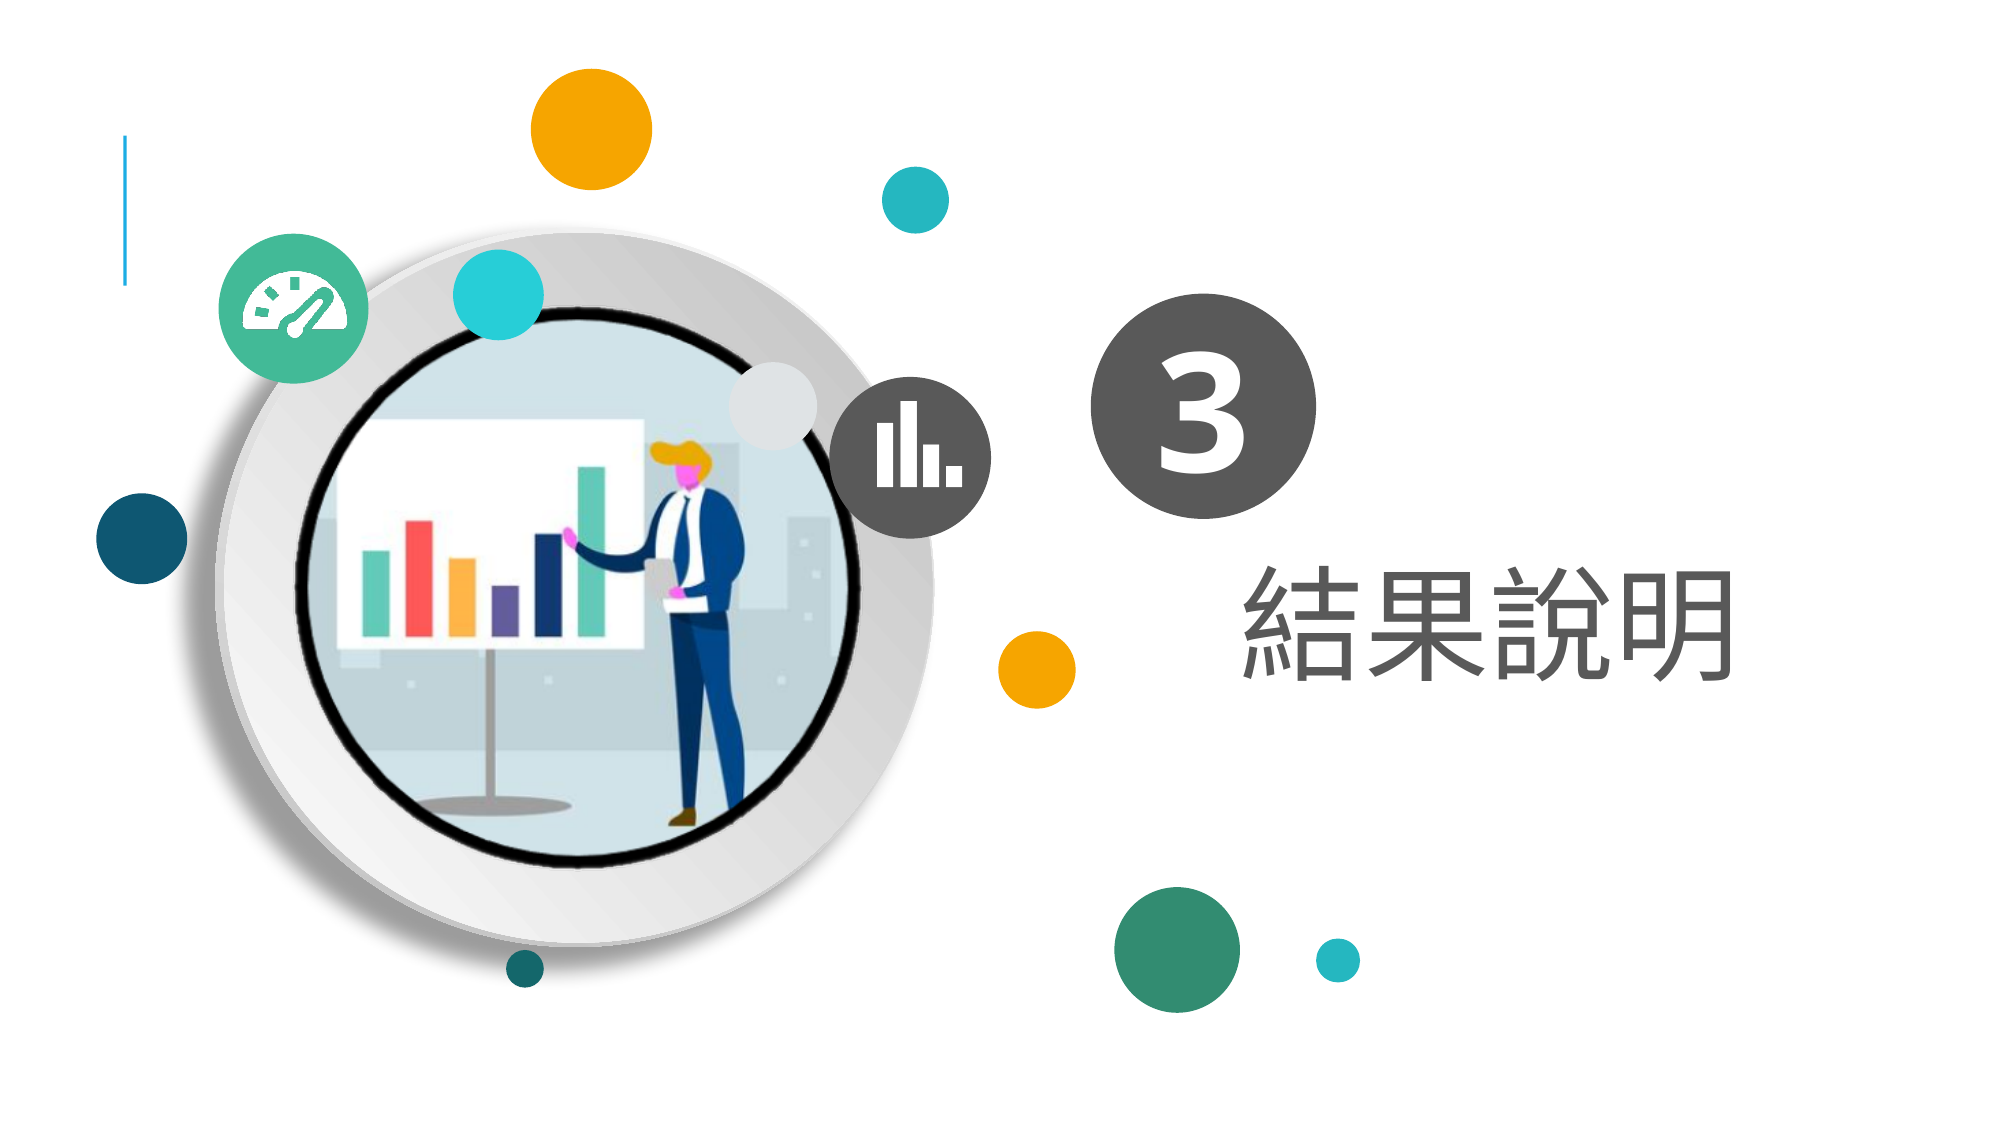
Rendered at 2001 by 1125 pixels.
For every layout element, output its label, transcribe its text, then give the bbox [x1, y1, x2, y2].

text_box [218, 233, 369, 384]
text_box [829, 376, 992, 539]
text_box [88, 101, 1061, 1072]
picture [291, 302, 866, 873]
text_box 3 [1088, 291, 1319, 522]
text_box 結果說明 [1224, 538, 1774, 704]
text_box [1065, 640, 1078, 700]
text_box [1313, 936, 1363, 985]
text_box [1112, 885, 1243, 1015]
text_box [536, 66, 647, 100]
